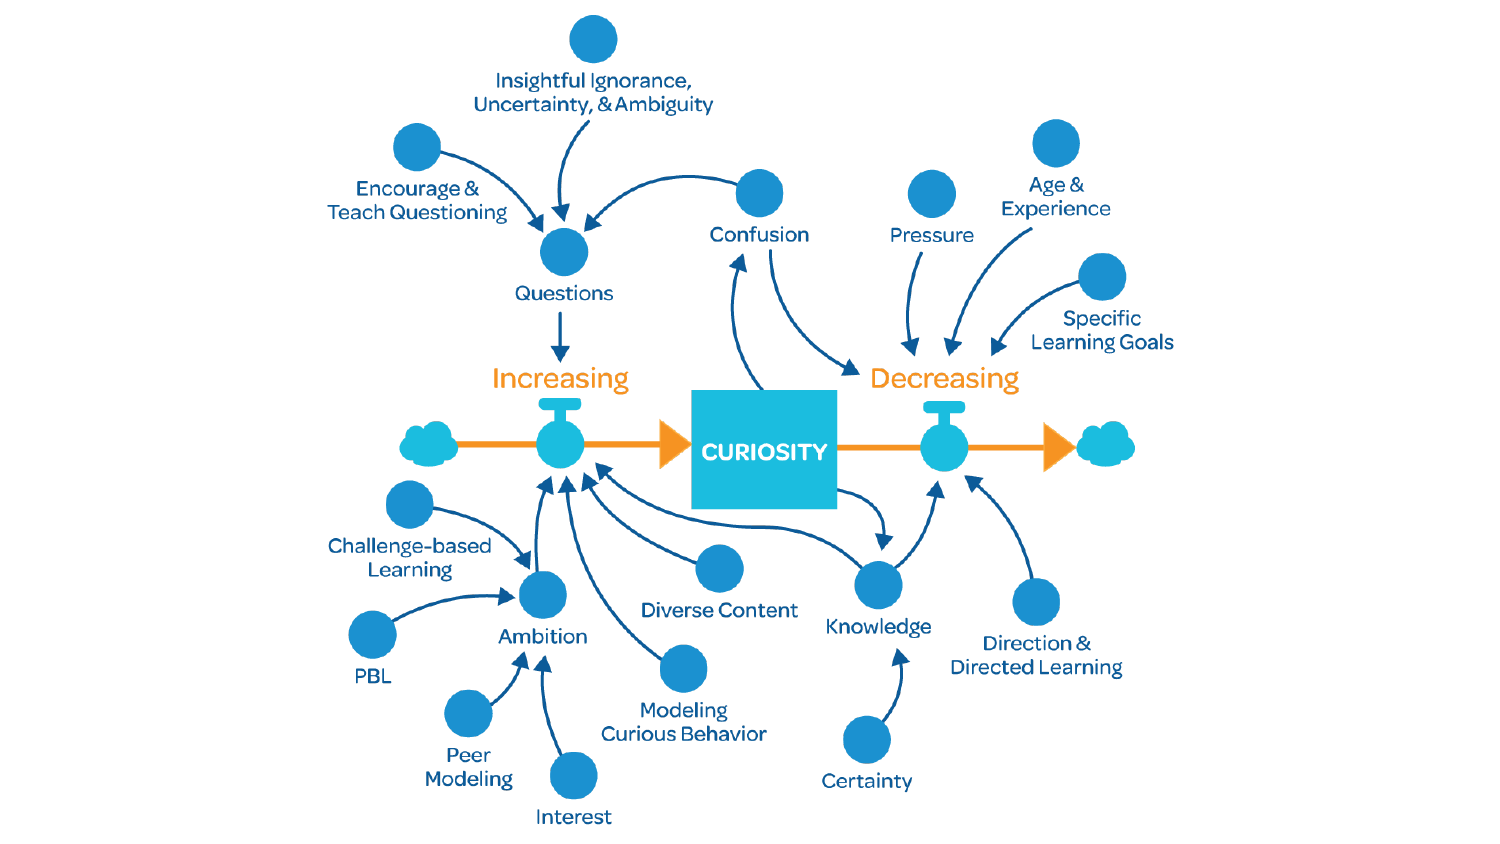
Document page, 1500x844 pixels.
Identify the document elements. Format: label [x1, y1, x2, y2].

list [325, 15, 1174, 829]
